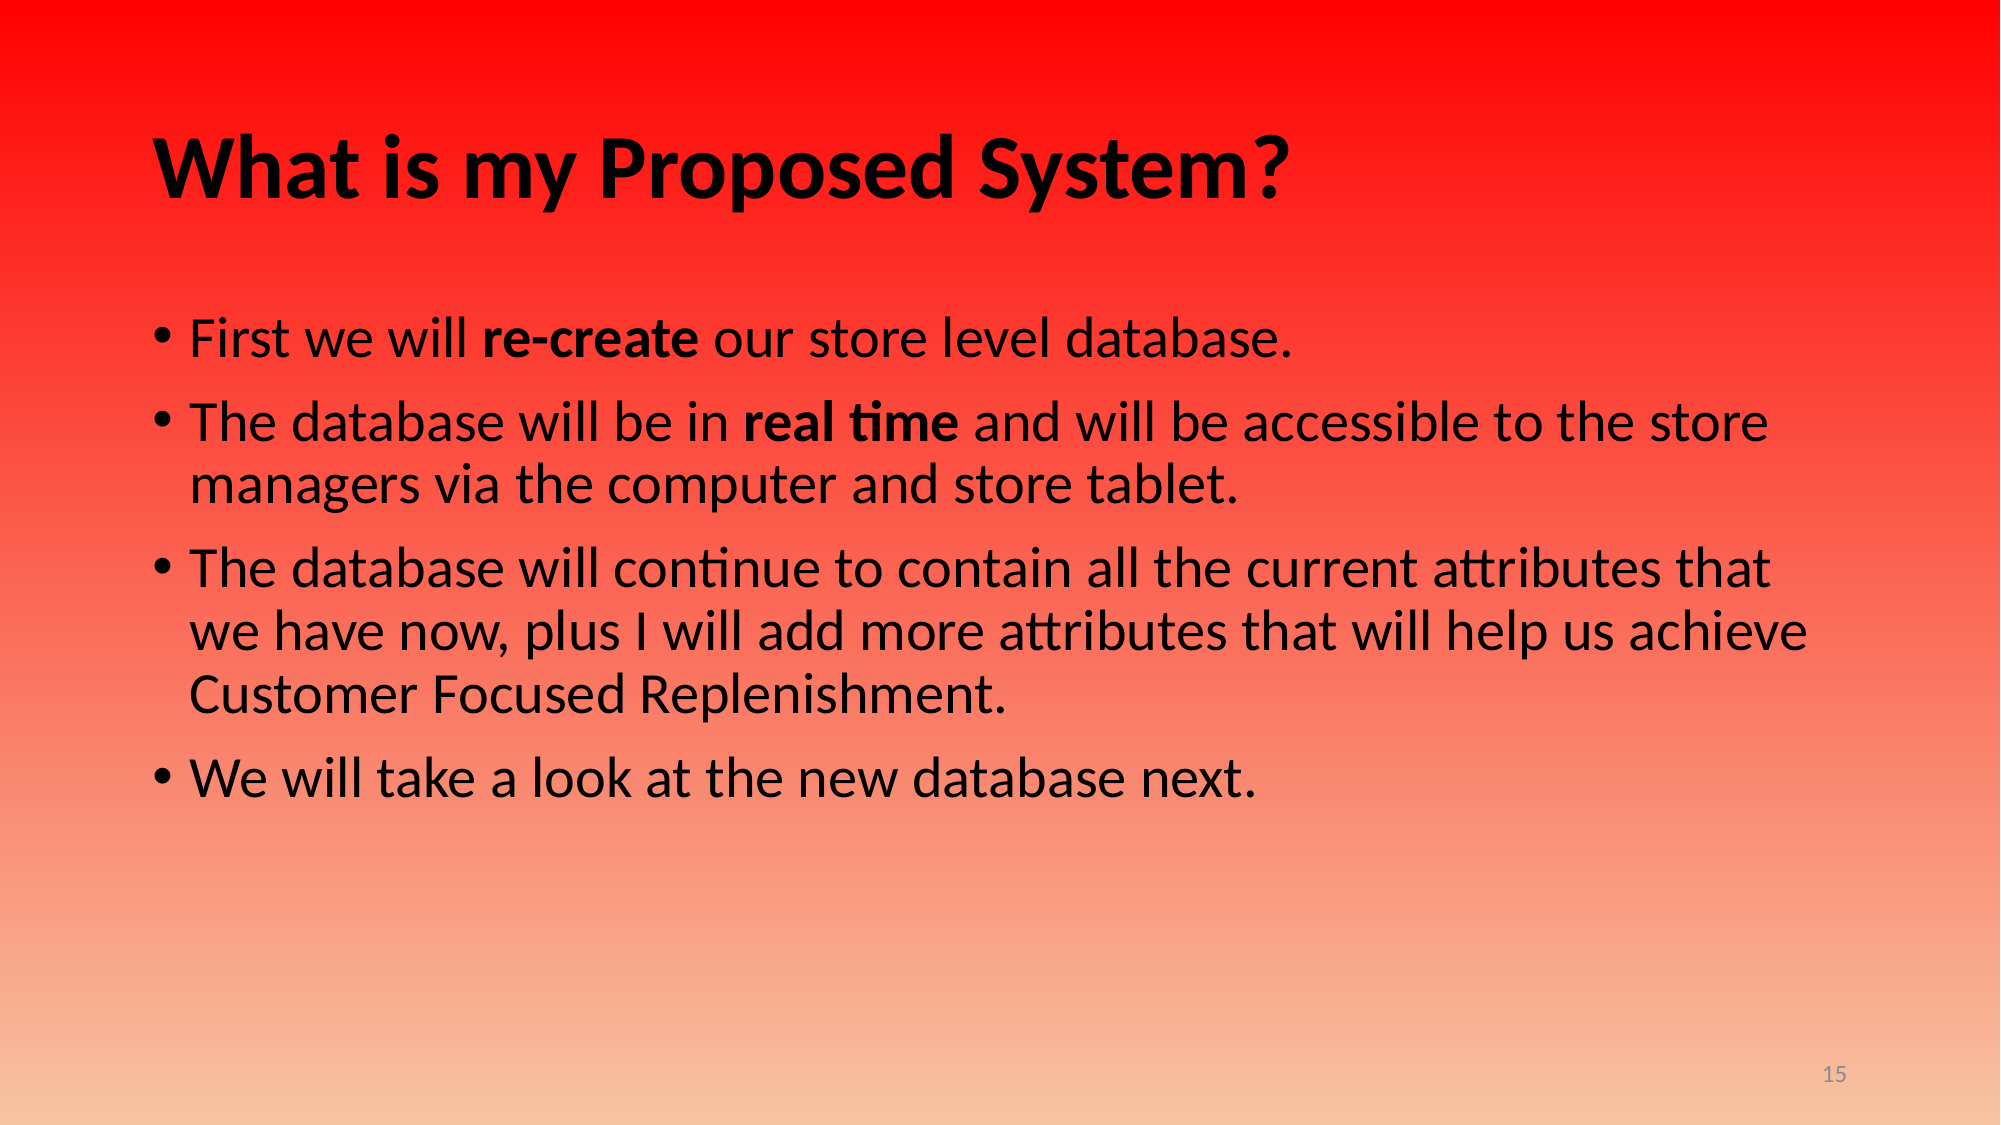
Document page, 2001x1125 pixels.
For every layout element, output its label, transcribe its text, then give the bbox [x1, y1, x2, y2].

title What is my Proposed System? [137, 59, 1863, 278]
list First we will re-create our store level database. The database will be in real time and will be accessible to the store managers via the computer and store tablet. The database will continue to contain all the current attributes that we have now, plus I will add more attributes that will help us achieve Customer Focused Replenishment. We will take a look at the new database next. [137, 299, 1863, 1014]
slide_number 15 [1412, 1042, 1863, 1103]
table_cell 8 [1863, 554, 2000, 558]
table_cell 8 [0, 554, 137, 558]
